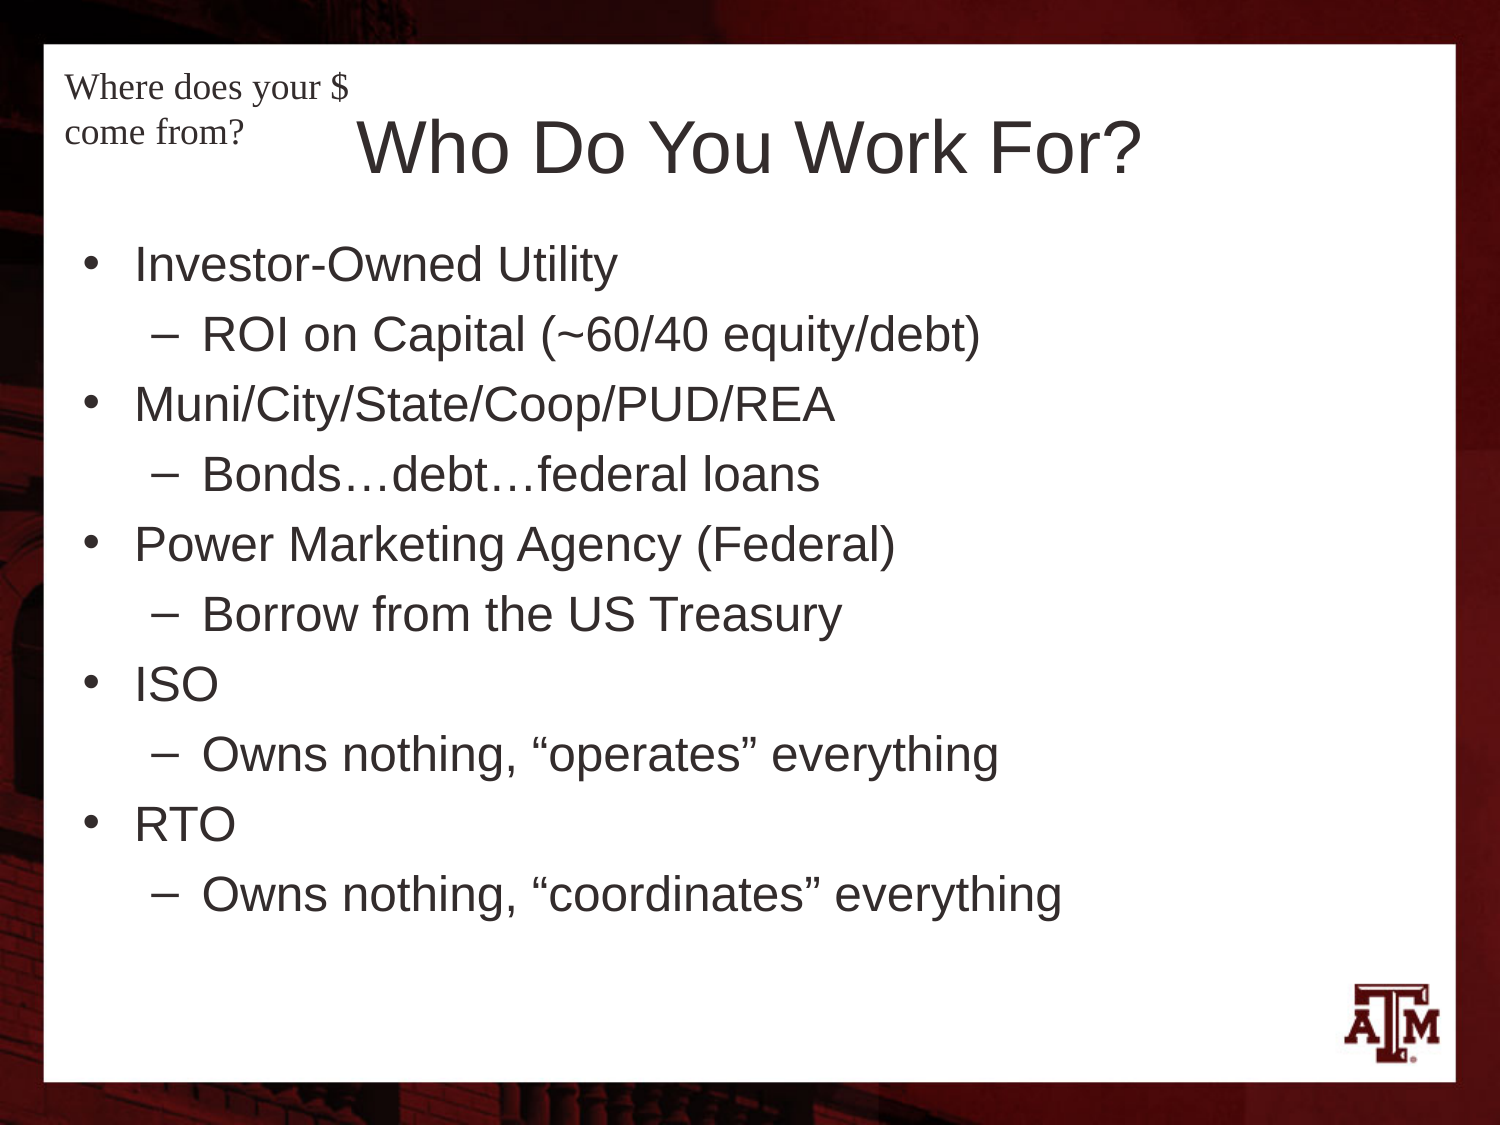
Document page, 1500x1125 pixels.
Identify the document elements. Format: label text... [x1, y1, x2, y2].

text_box Where does your $ come from? [56, 54, 359, 160]
title Who Do You Work For? [74, 53, 1426, 224]
list Investor-Owned Utility ROI on Capital (~60/40 equity/debt) Muni/City/State/Coop/PUD/REA Bonds…debt…federal loans Power Marketing Agency (Federal) Borrow from the US Treasury ISO Owns nothing, “operates” everything RTO Owns nothing, “coordinates” everything [74, 224, 1426, 935]
picture [0, 0, 1500, 1125]
